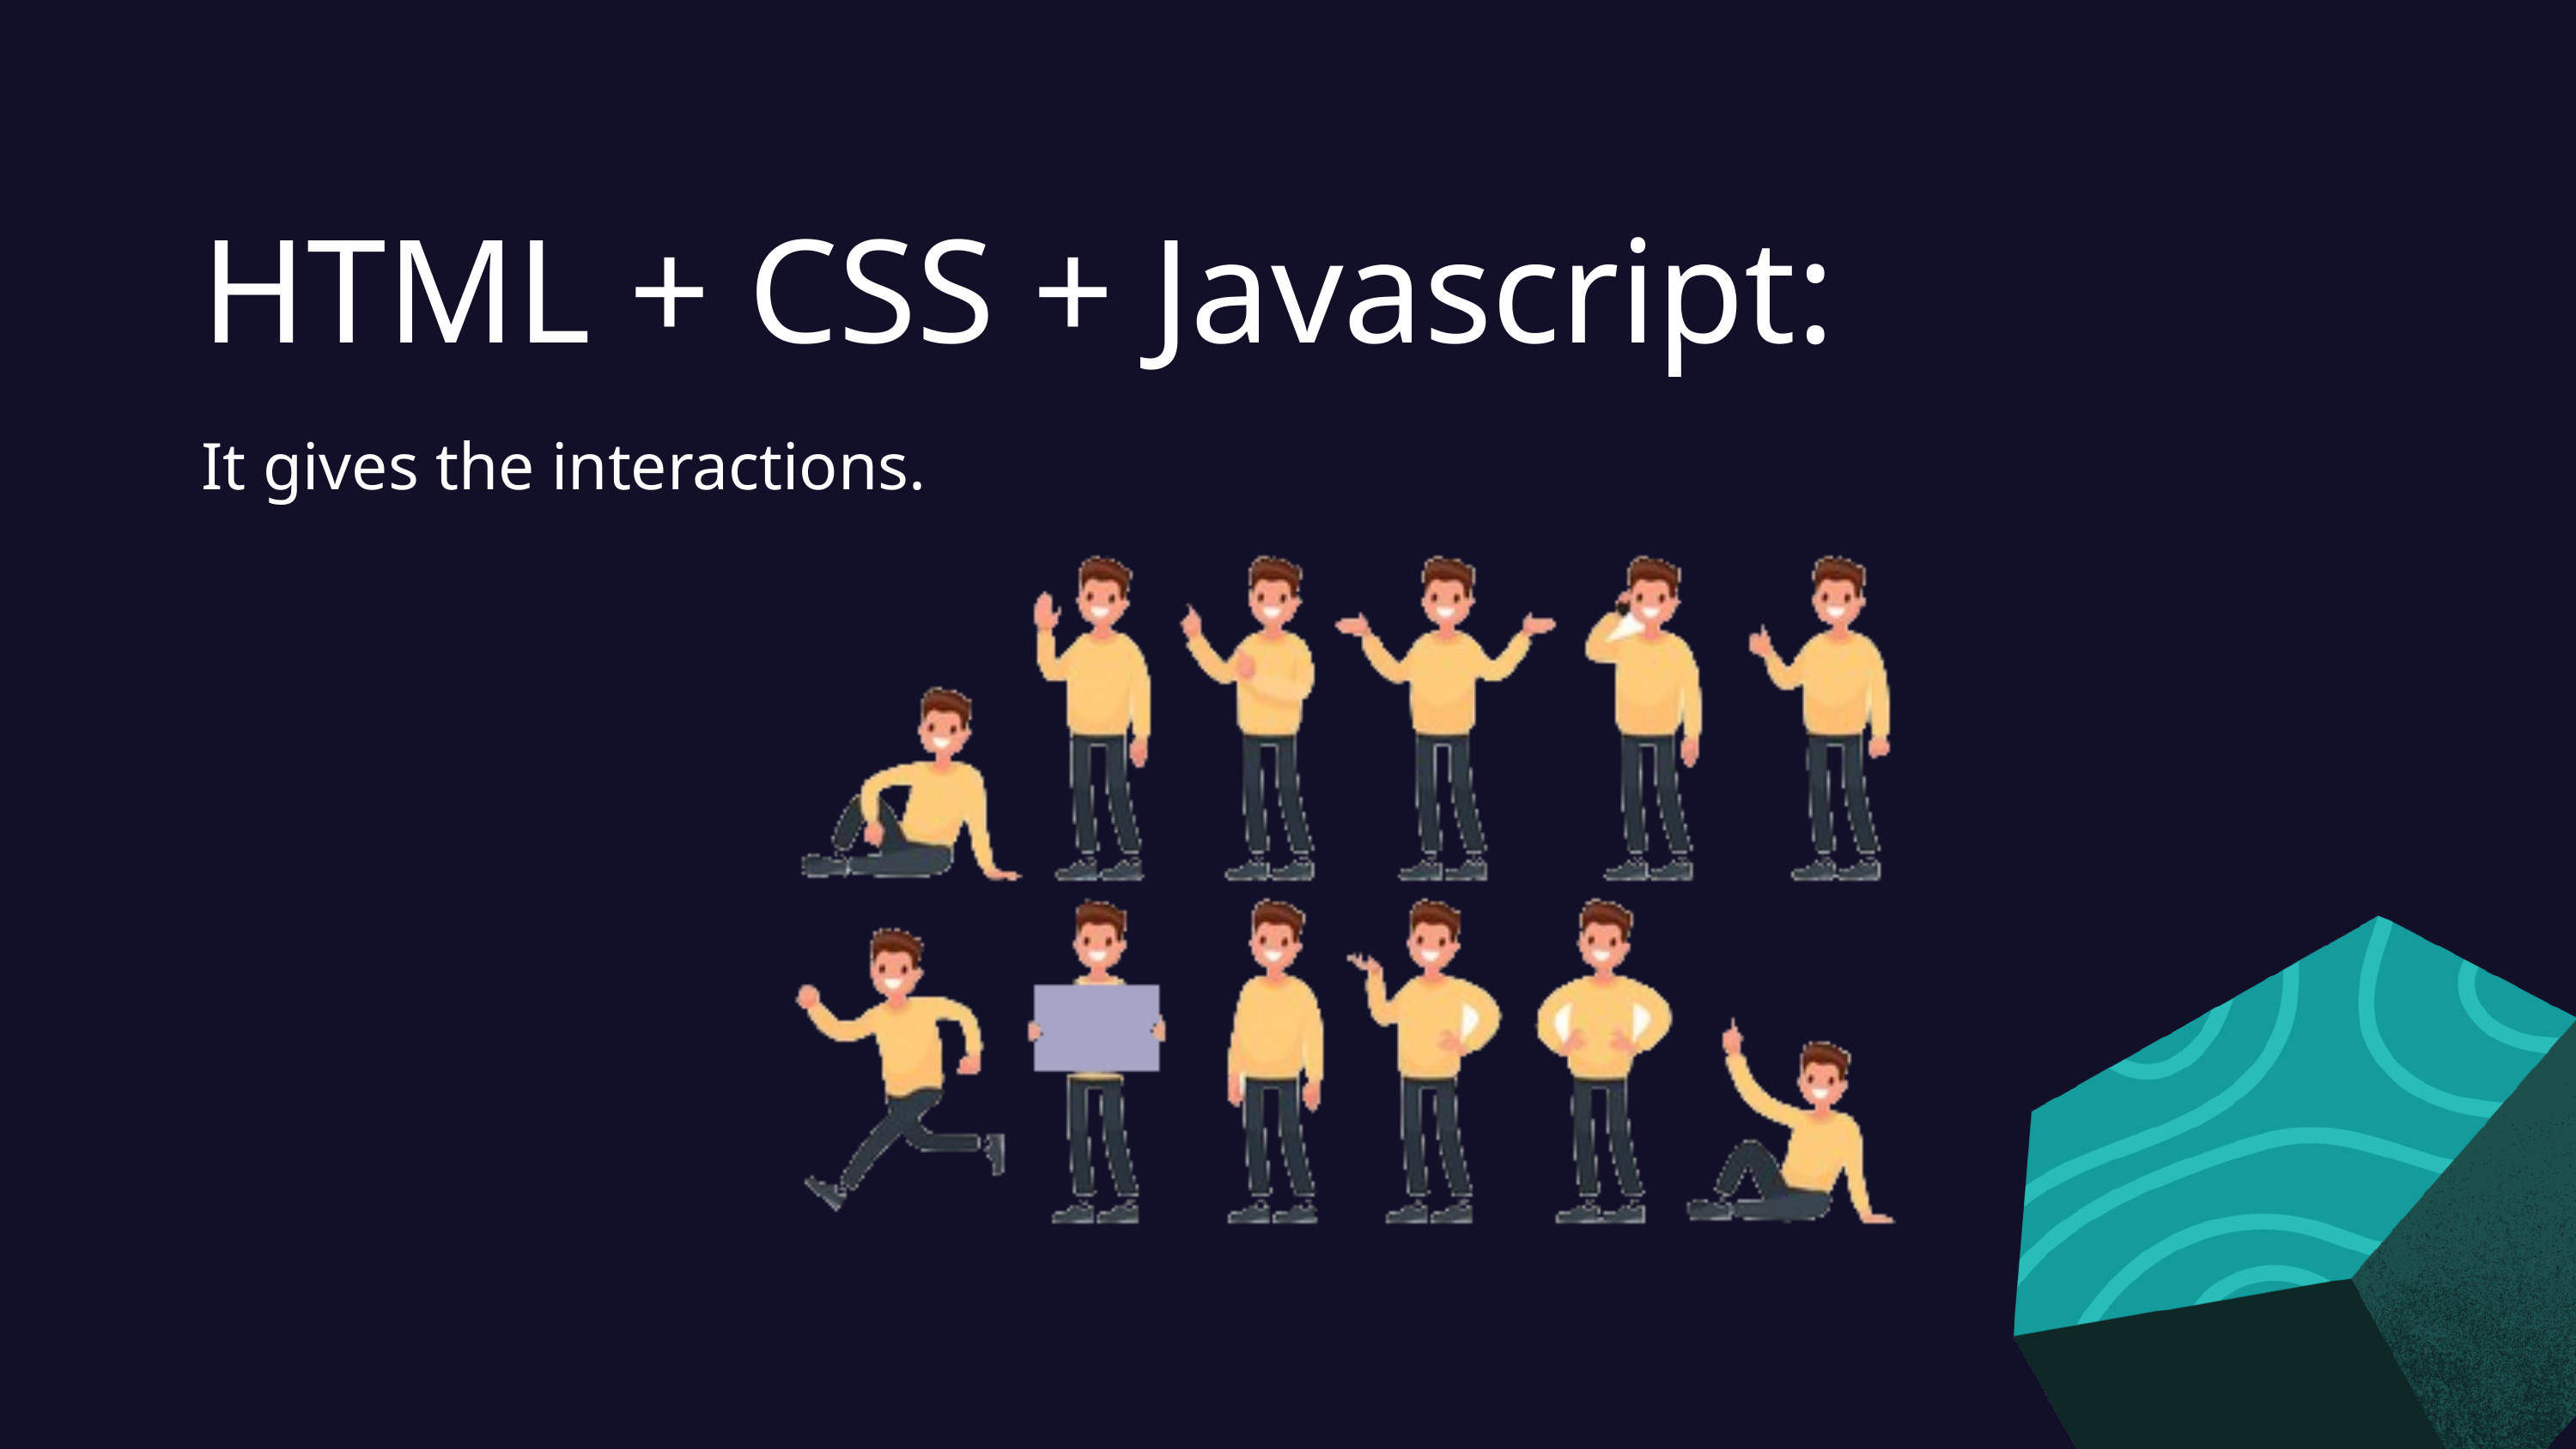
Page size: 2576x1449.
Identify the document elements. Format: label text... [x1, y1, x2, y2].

picture [746, 532, 2576, 1449]
text_box It gives the interactions. [201, 412, 1909, 503]
text_box HTML + CSS + Javascript: [201, 199, 1909, 372]
